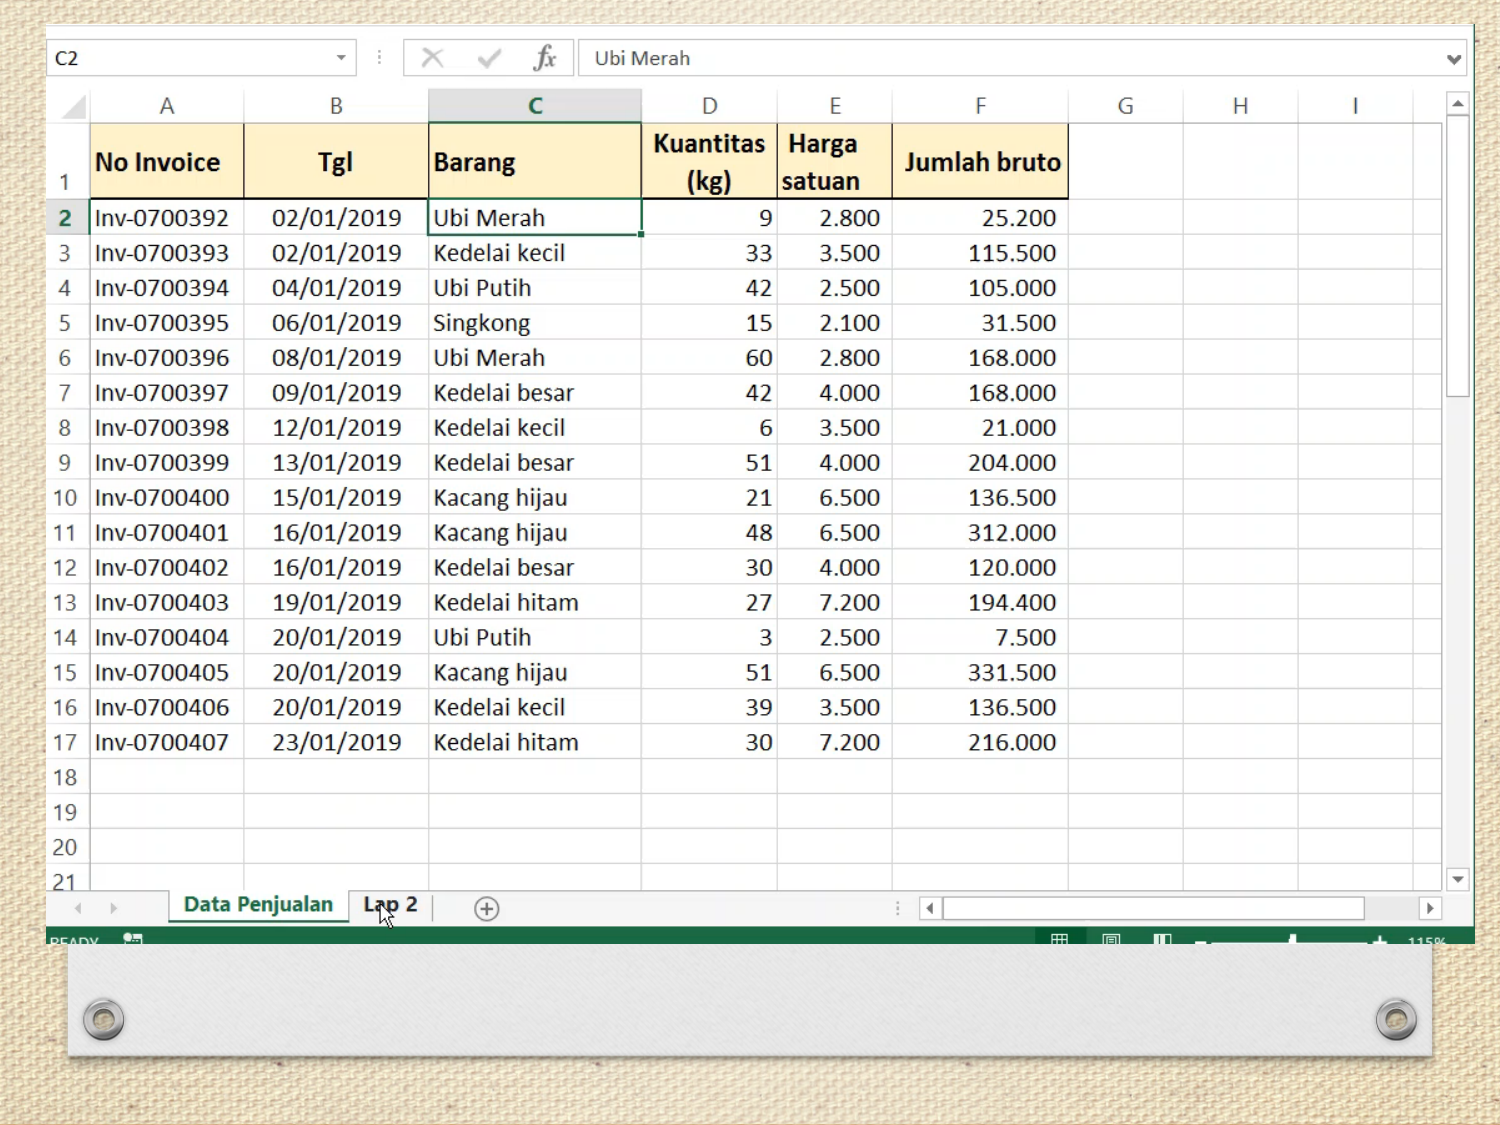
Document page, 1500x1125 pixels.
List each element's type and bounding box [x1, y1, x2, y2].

picture [0, 0, 1500, 1125]
text_box [45, 23, 1476, 945]
